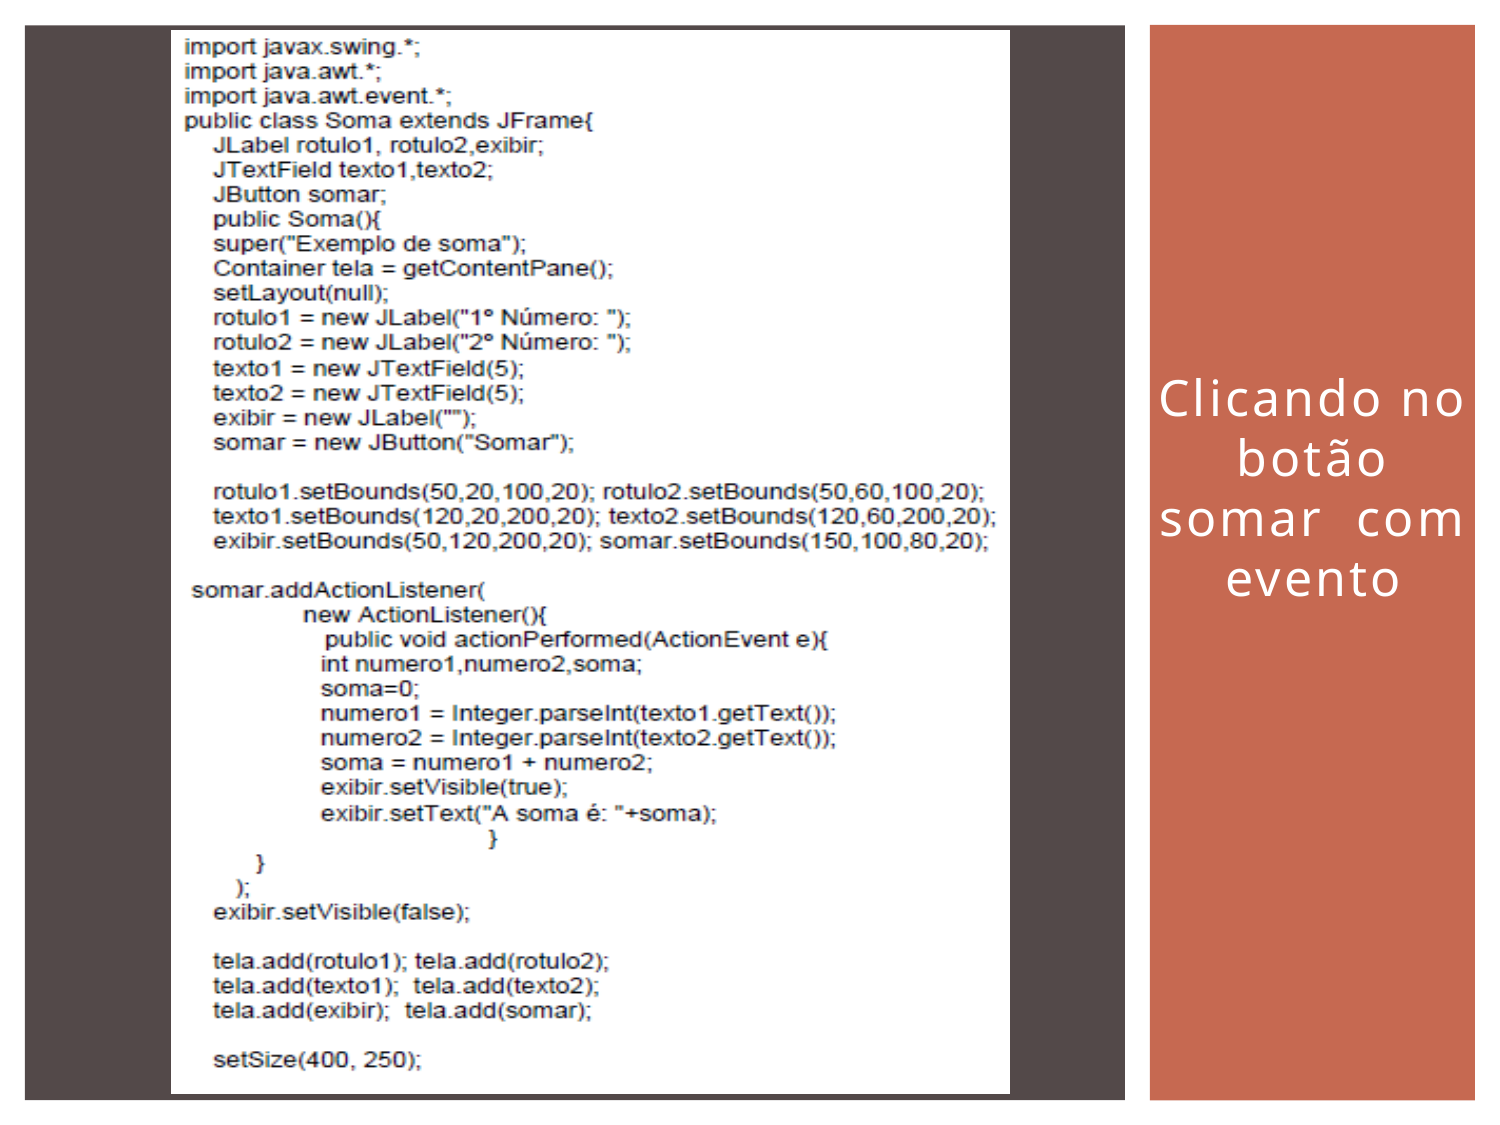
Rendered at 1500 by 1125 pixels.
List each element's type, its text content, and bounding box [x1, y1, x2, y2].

picture [170, 30, 1011, 1095]
subtitle Clicando no botão somar com evento [1139, 336, 1487, 637]
